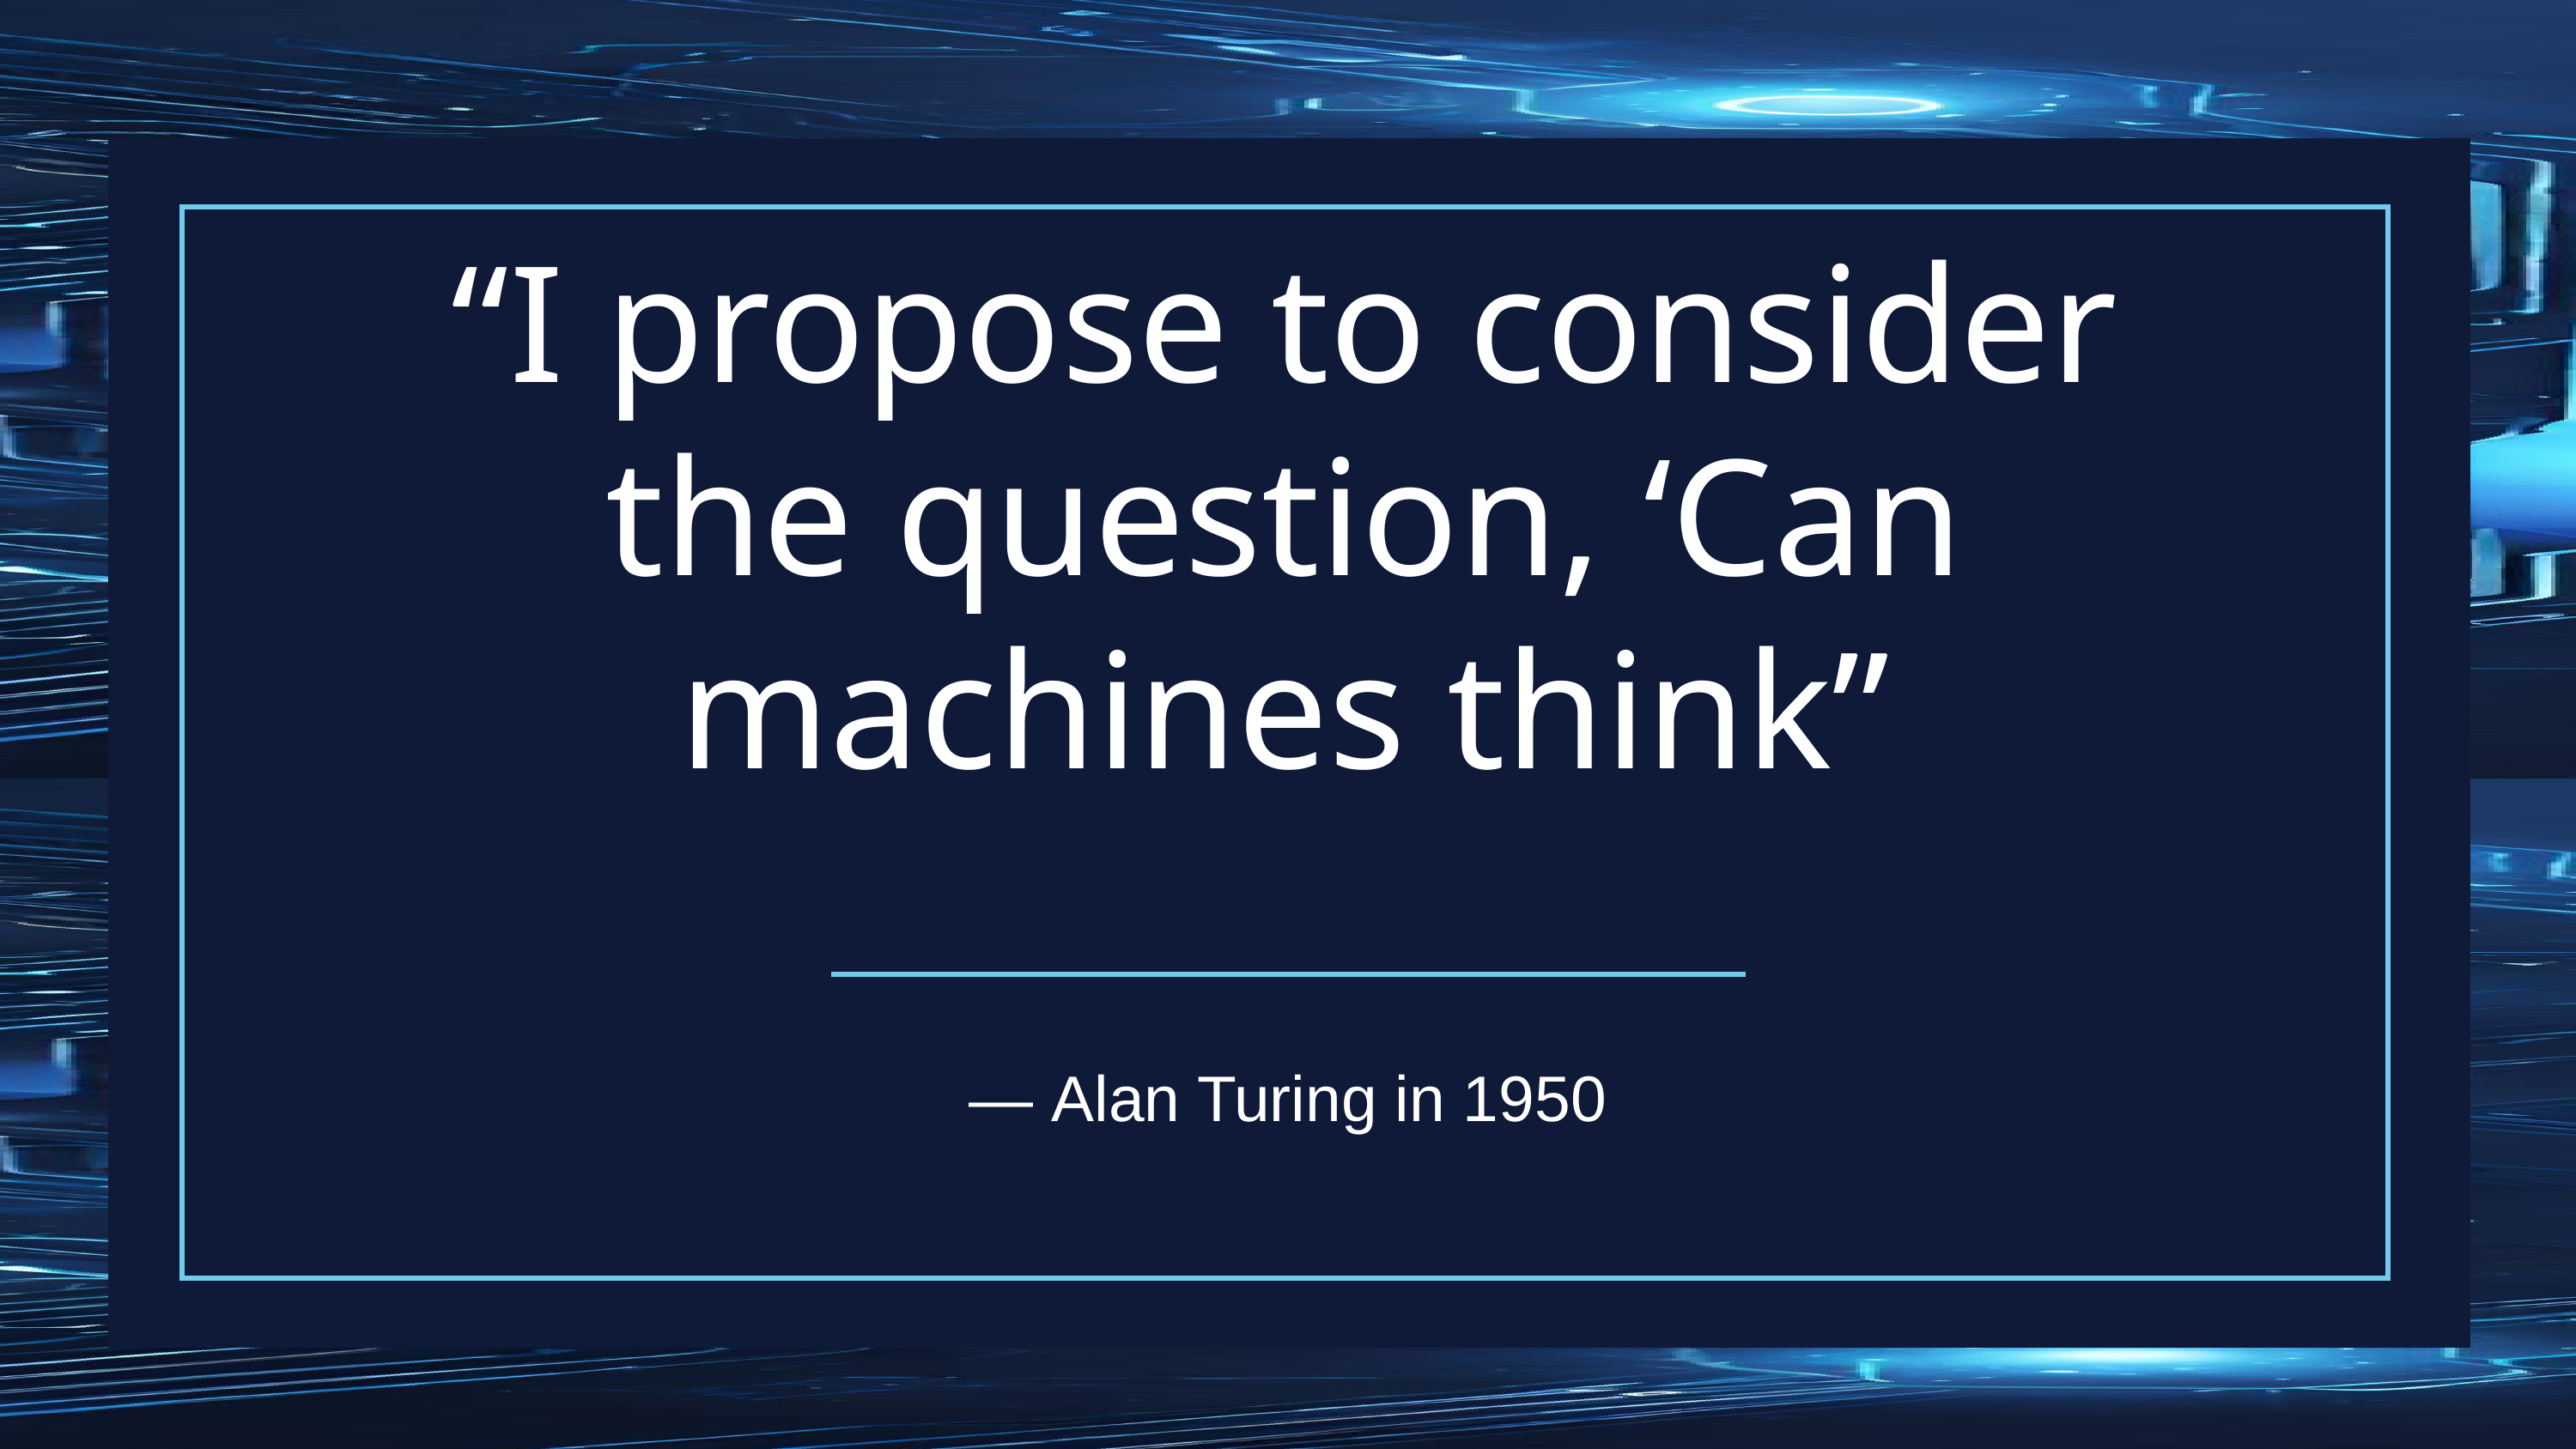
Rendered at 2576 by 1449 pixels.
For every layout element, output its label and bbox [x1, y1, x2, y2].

text_box [108, 112, 2471, 1349]
text_box [0, 0, 2576, 1449]
text_box [181, 181, 2388, 1279]
